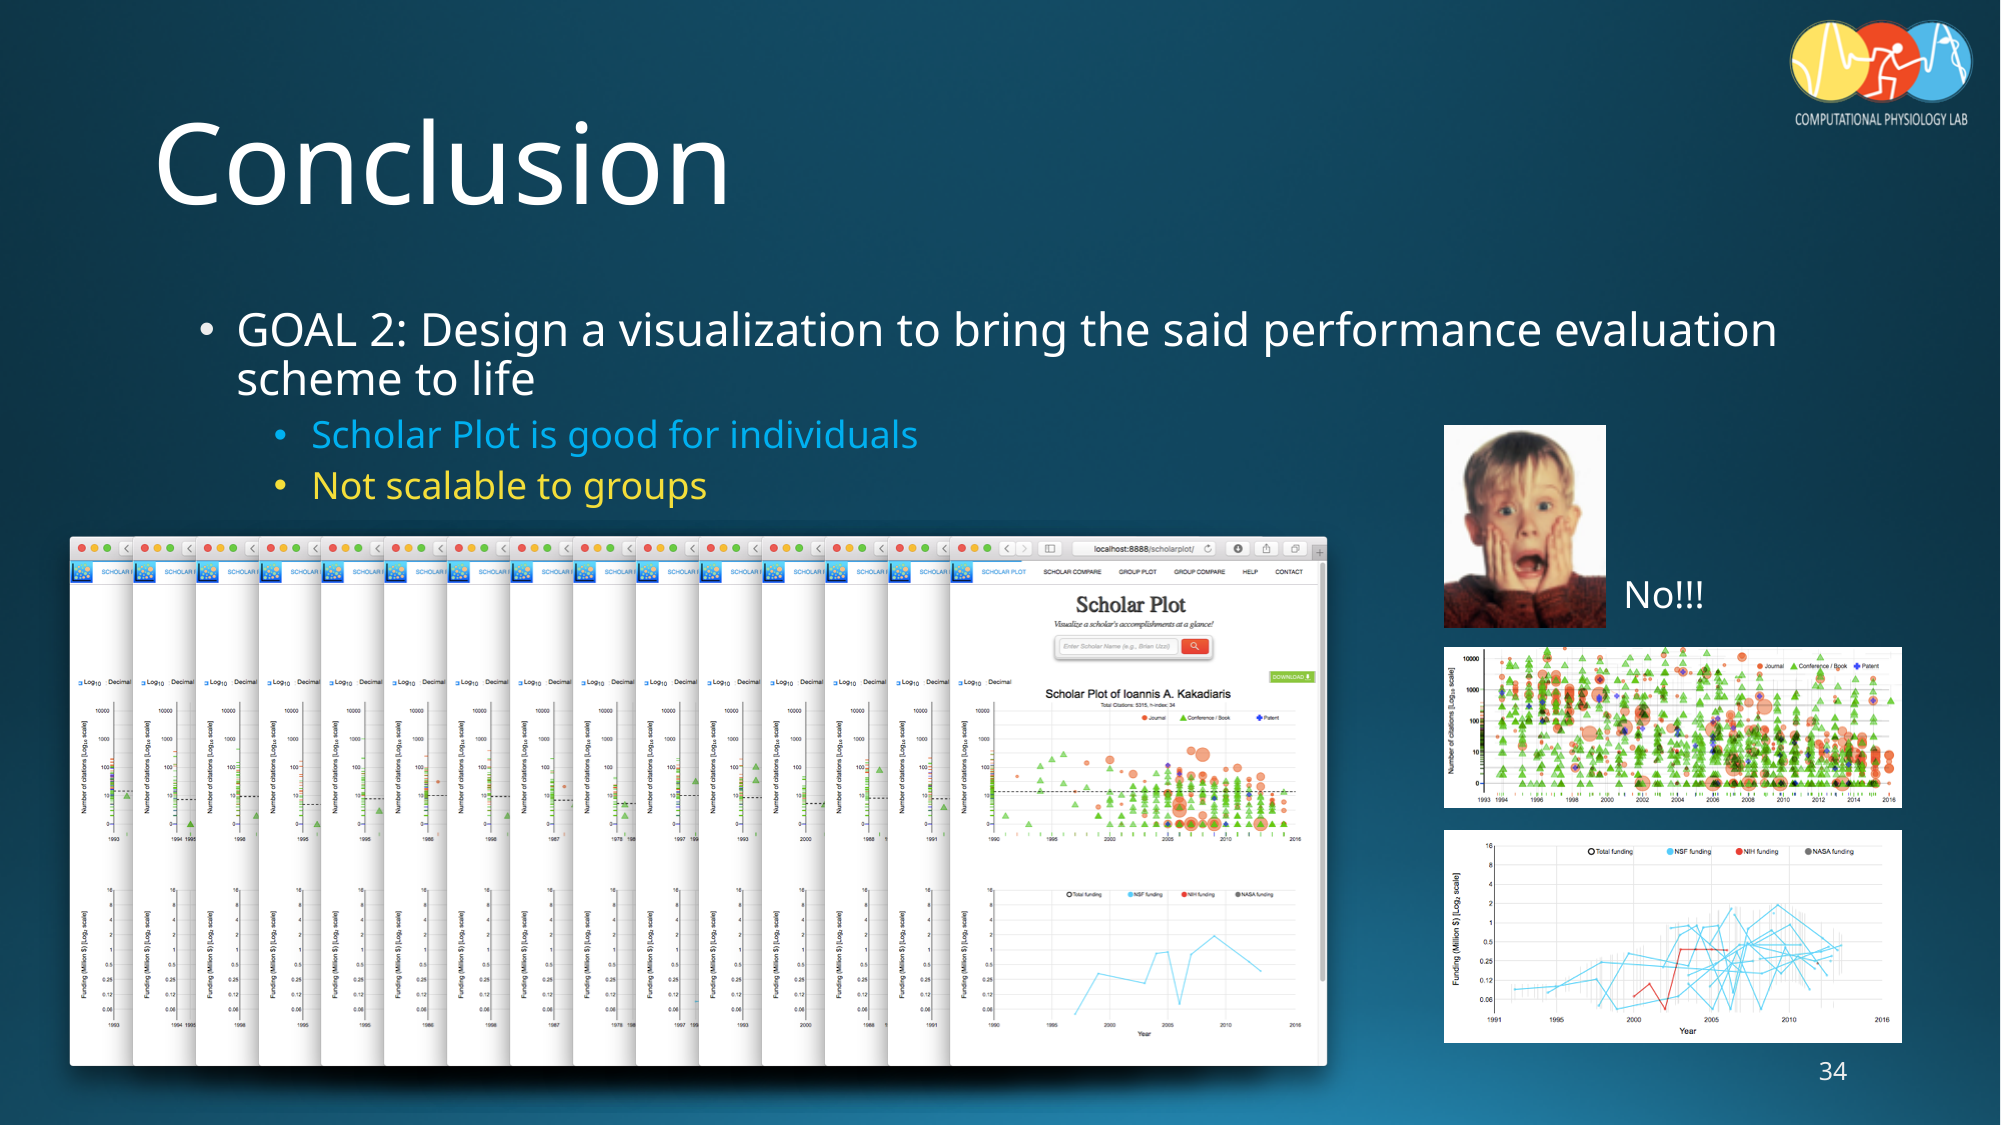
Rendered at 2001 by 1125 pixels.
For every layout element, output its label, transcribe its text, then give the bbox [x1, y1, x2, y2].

picture [0, 0, 2001, 1125]
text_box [1444, 425, 1902, 1043]
list GOAL 2: Design a visualization to bring the said performance evaluation scheme to life Scholar Plot is good for individuals Not scalable to groups [183, 299, 1863, 1097]
title Conclusion [137, 59, 1863, 278]
slide_number 34 [1412, 1042, 1863, 1103]
